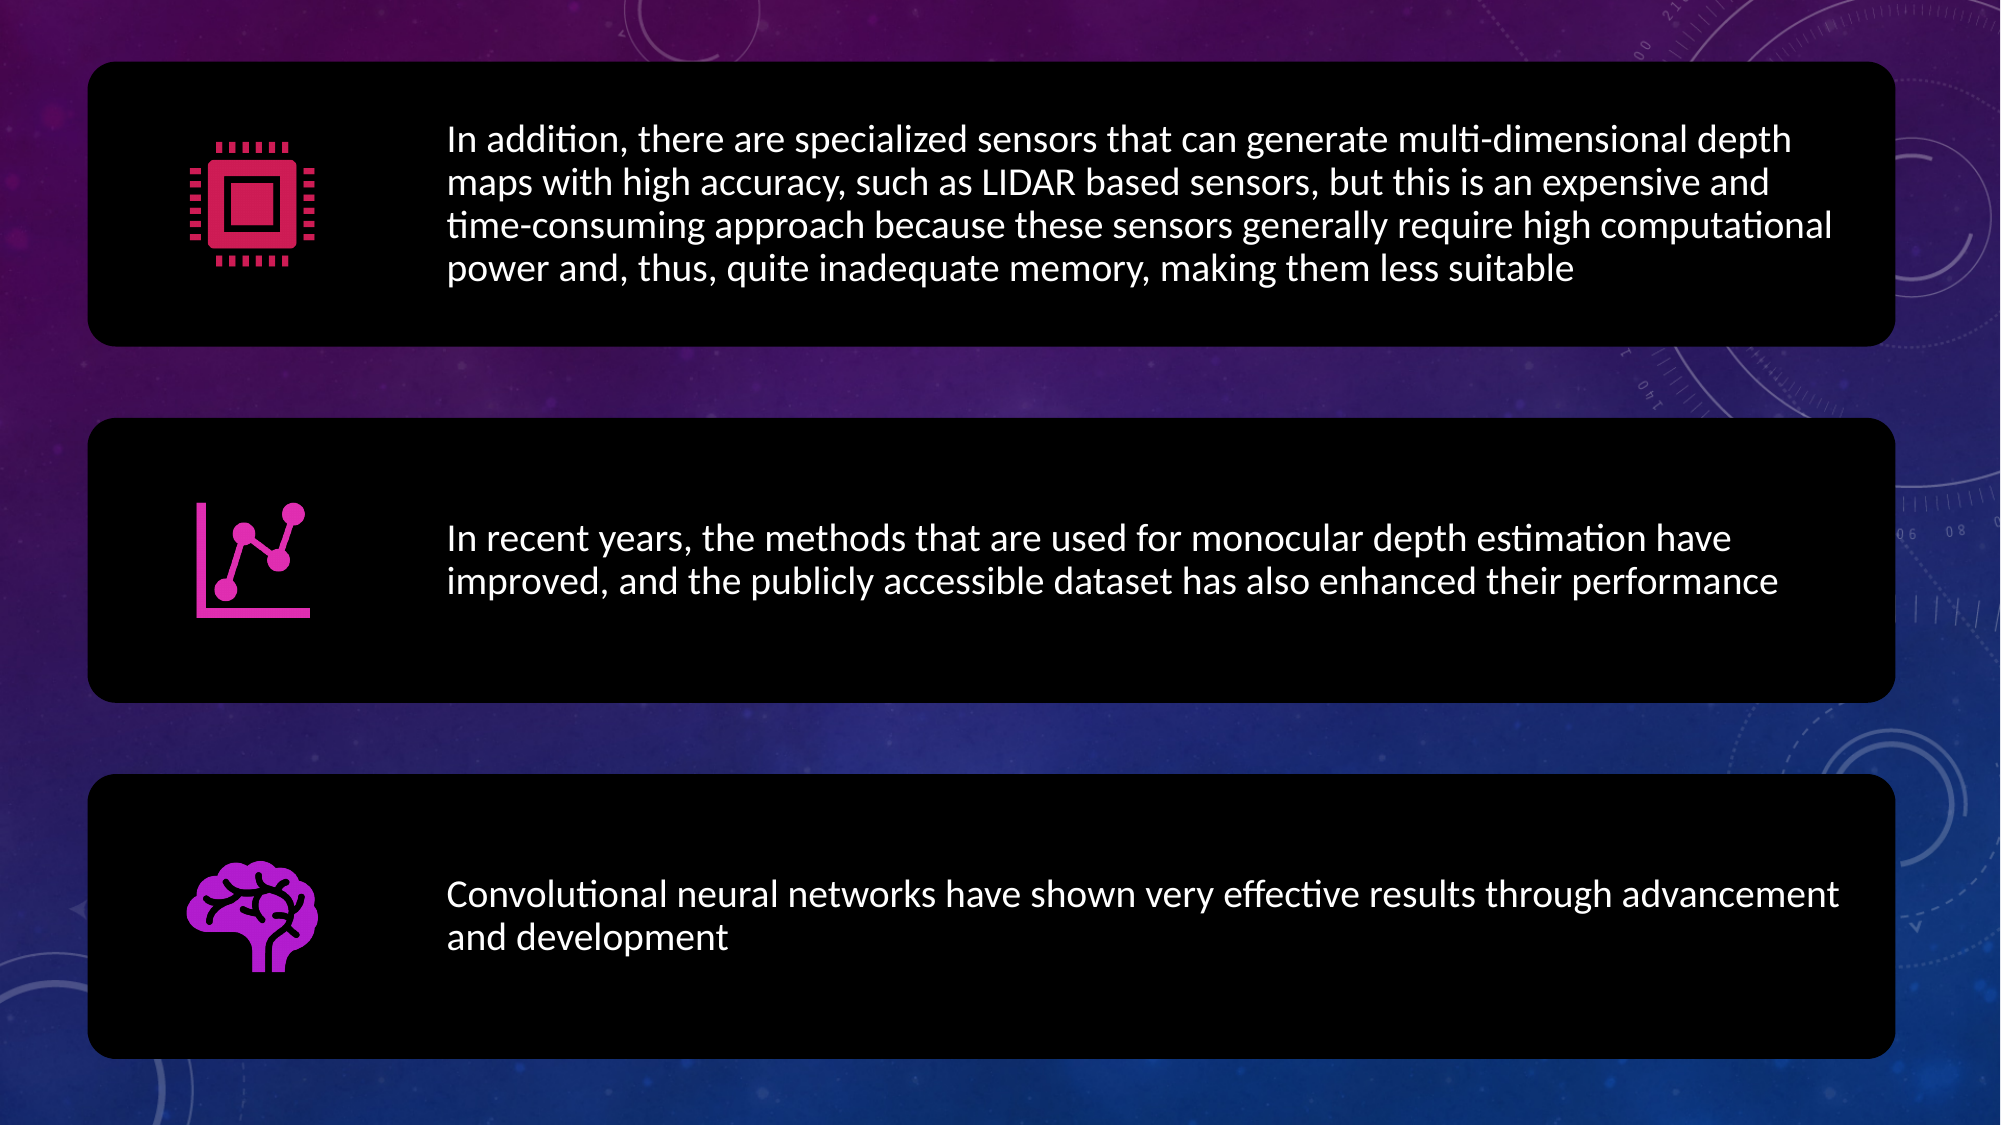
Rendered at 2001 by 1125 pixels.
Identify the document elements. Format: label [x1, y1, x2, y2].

list [87, 61, 1896, 1060]
picture [0, 0, 2001, 1125]
